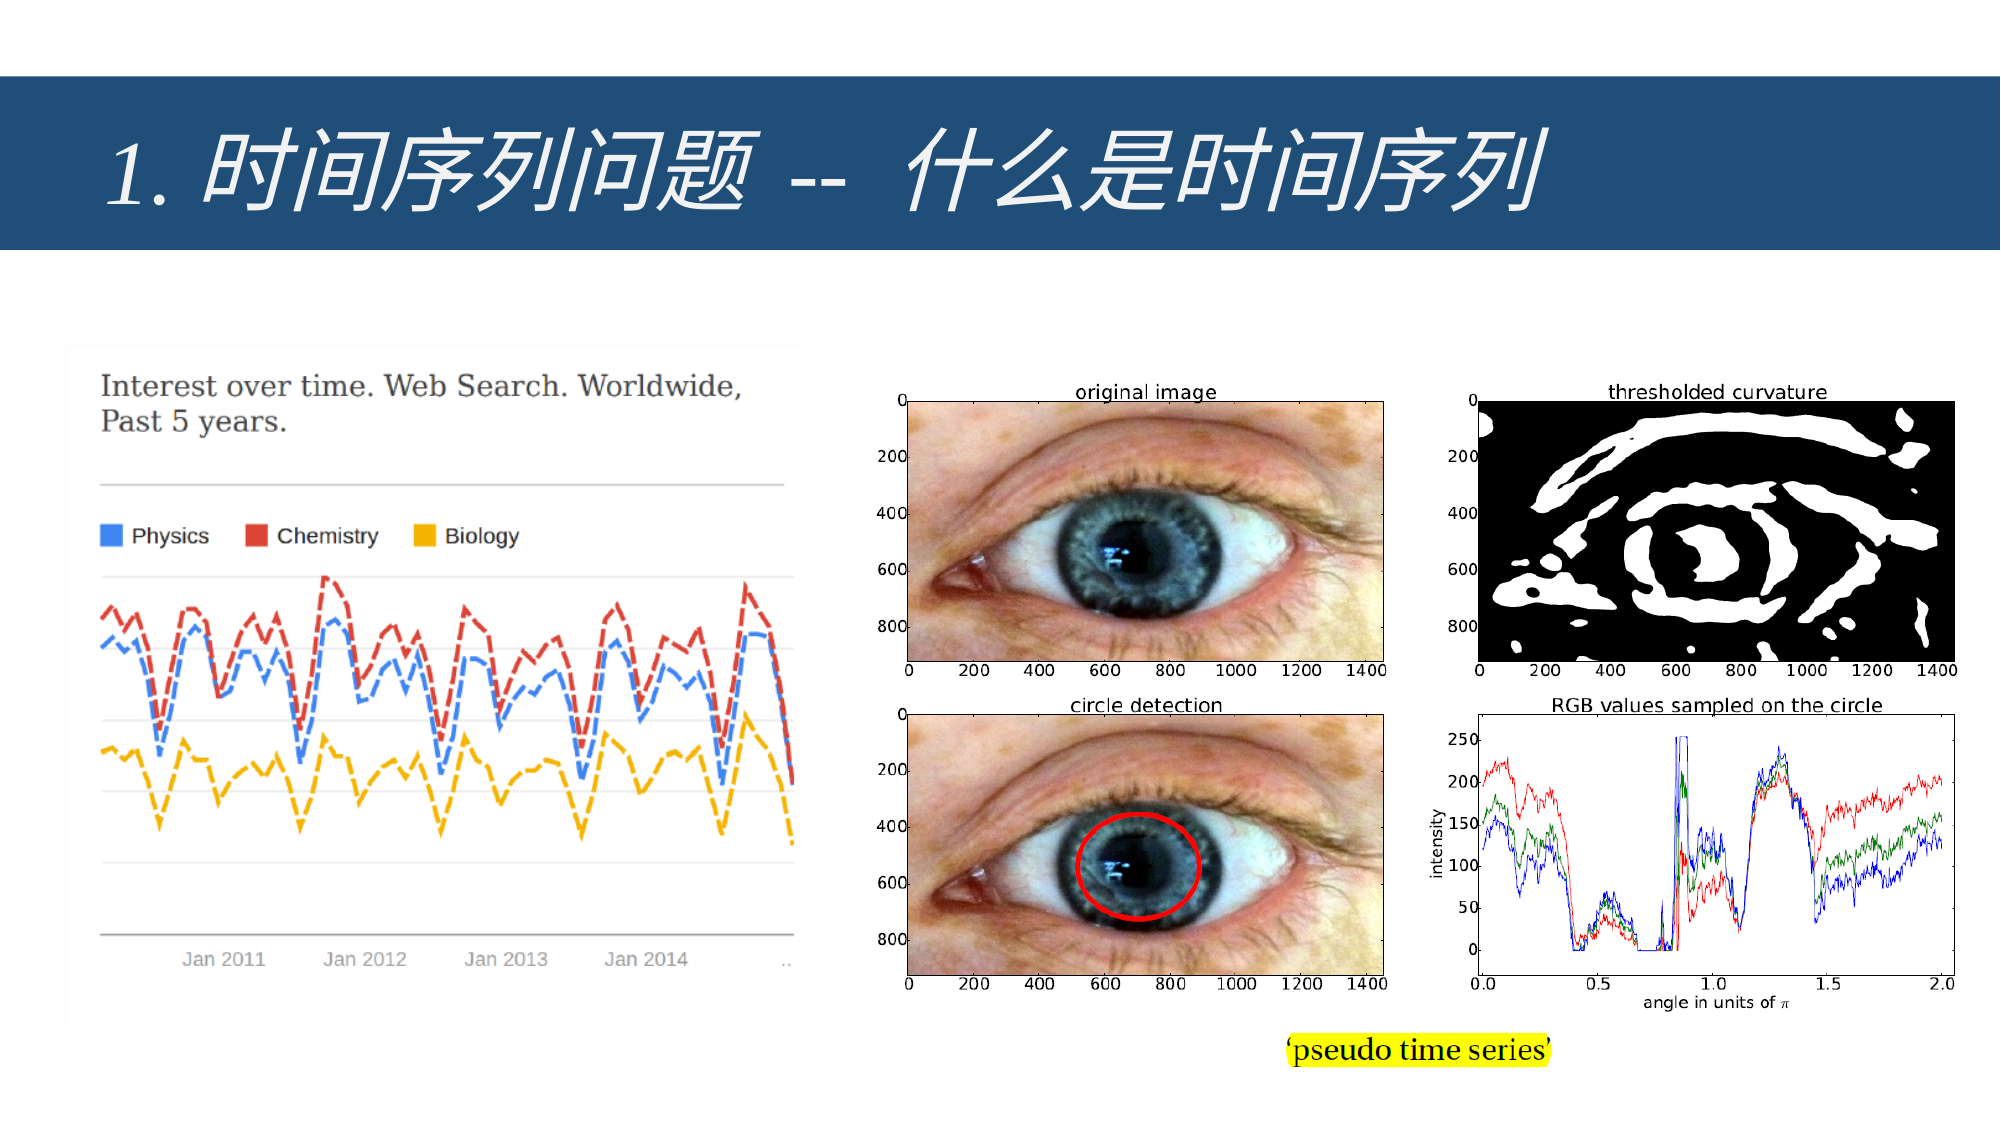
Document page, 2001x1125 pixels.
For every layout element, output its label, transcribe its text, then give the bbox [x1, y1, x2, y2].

title 1.时间序列问题 -- 什么是时间序列 [89, 66, 1815, 285]
text_box [0, 75, 89, 251]
text_box [1815, 75, 2000, 251]
picture [844, 369, 1978, 1077]
picture [65, 344, 814, 1028]
